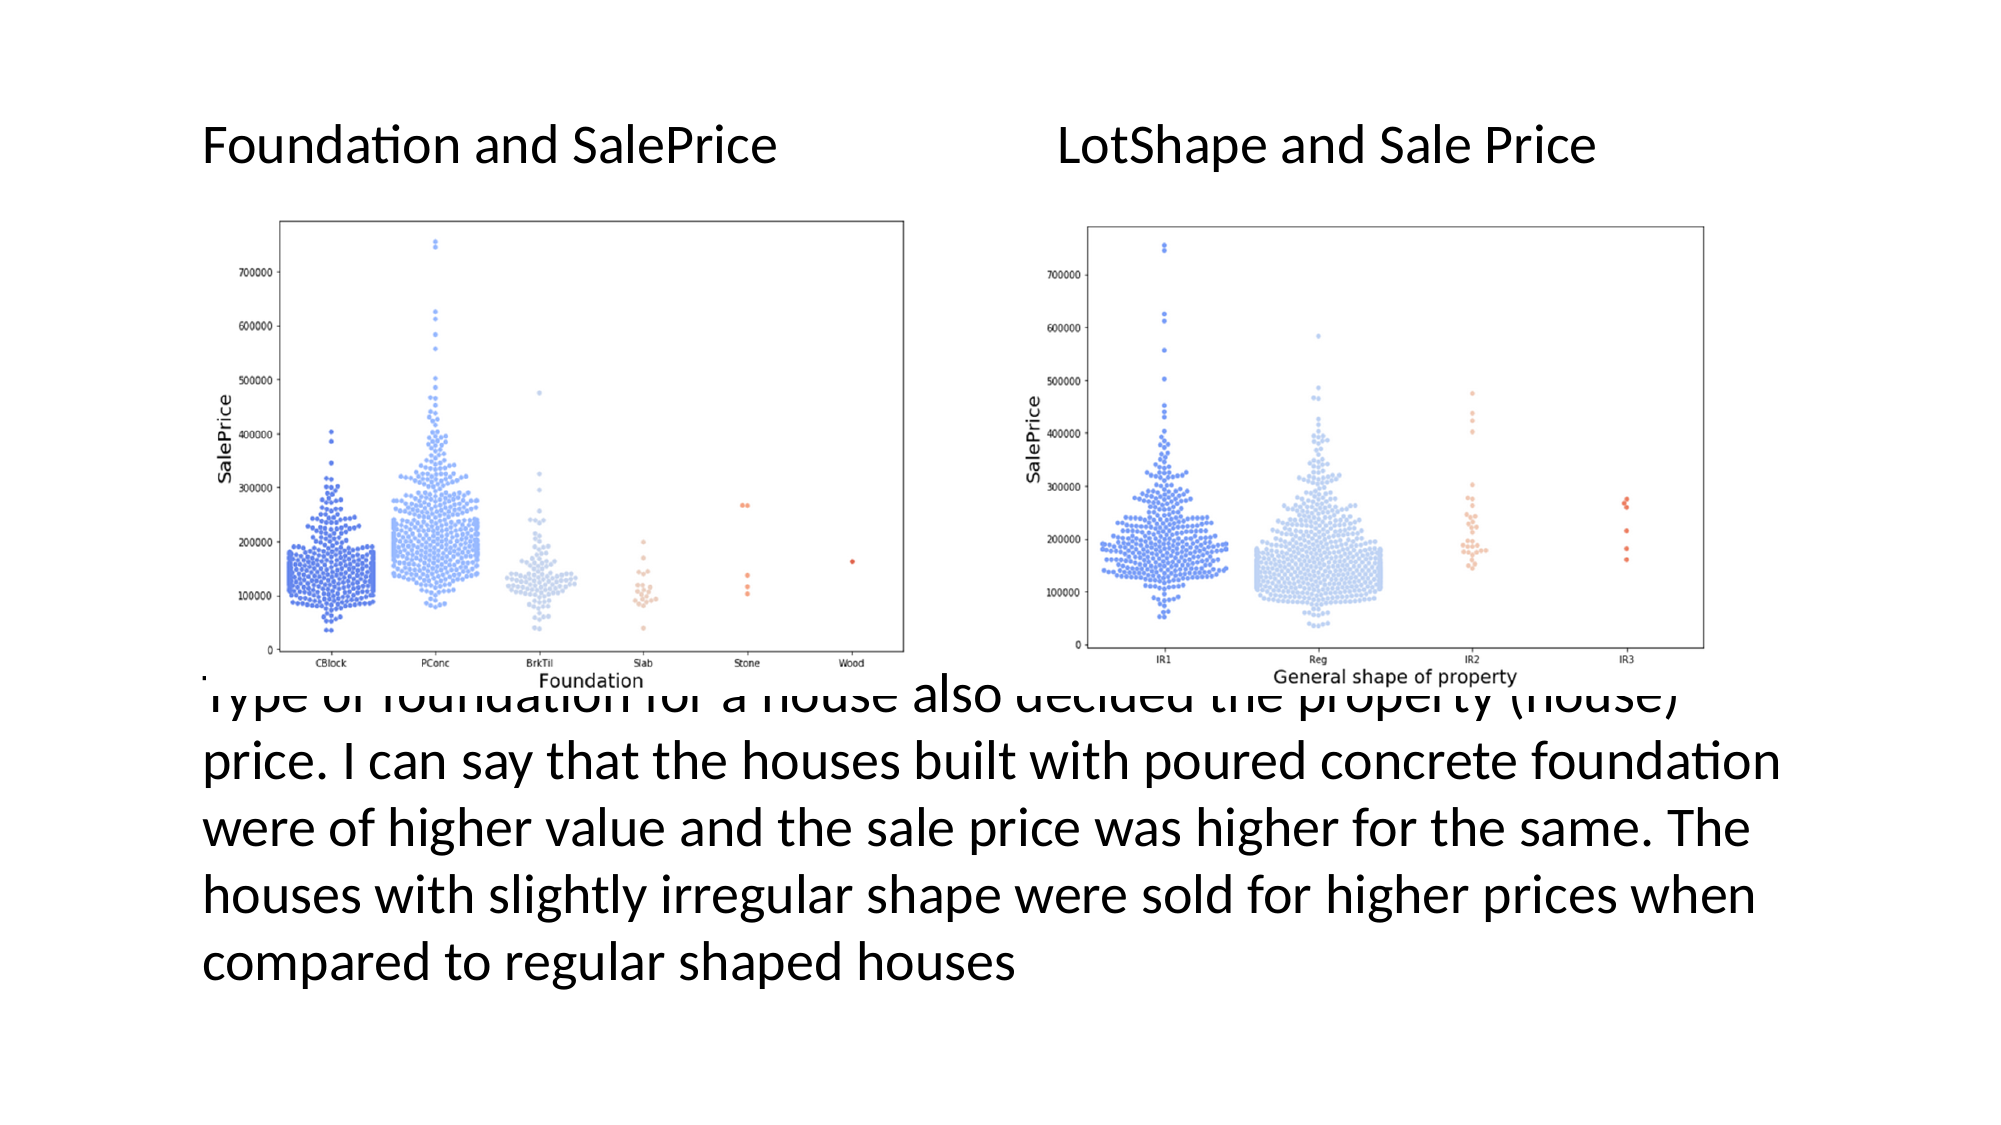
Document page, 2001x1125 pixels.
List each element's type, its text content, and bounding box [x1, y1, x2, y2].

picture [1015, 214, 1711, 696]
picture [206, 214, 915, 696]
list Foundation and SalePrice LotShape and Sale Price Type of foundation for a house also decided the property (house) price. I can say that the houses built with poured concrete foundation were of higher value and the sale price was higher for the same. The houses with slightly irregular shape were sold for higher prices when compared to regular shaped houses [187, 99, 1813, 1007]
